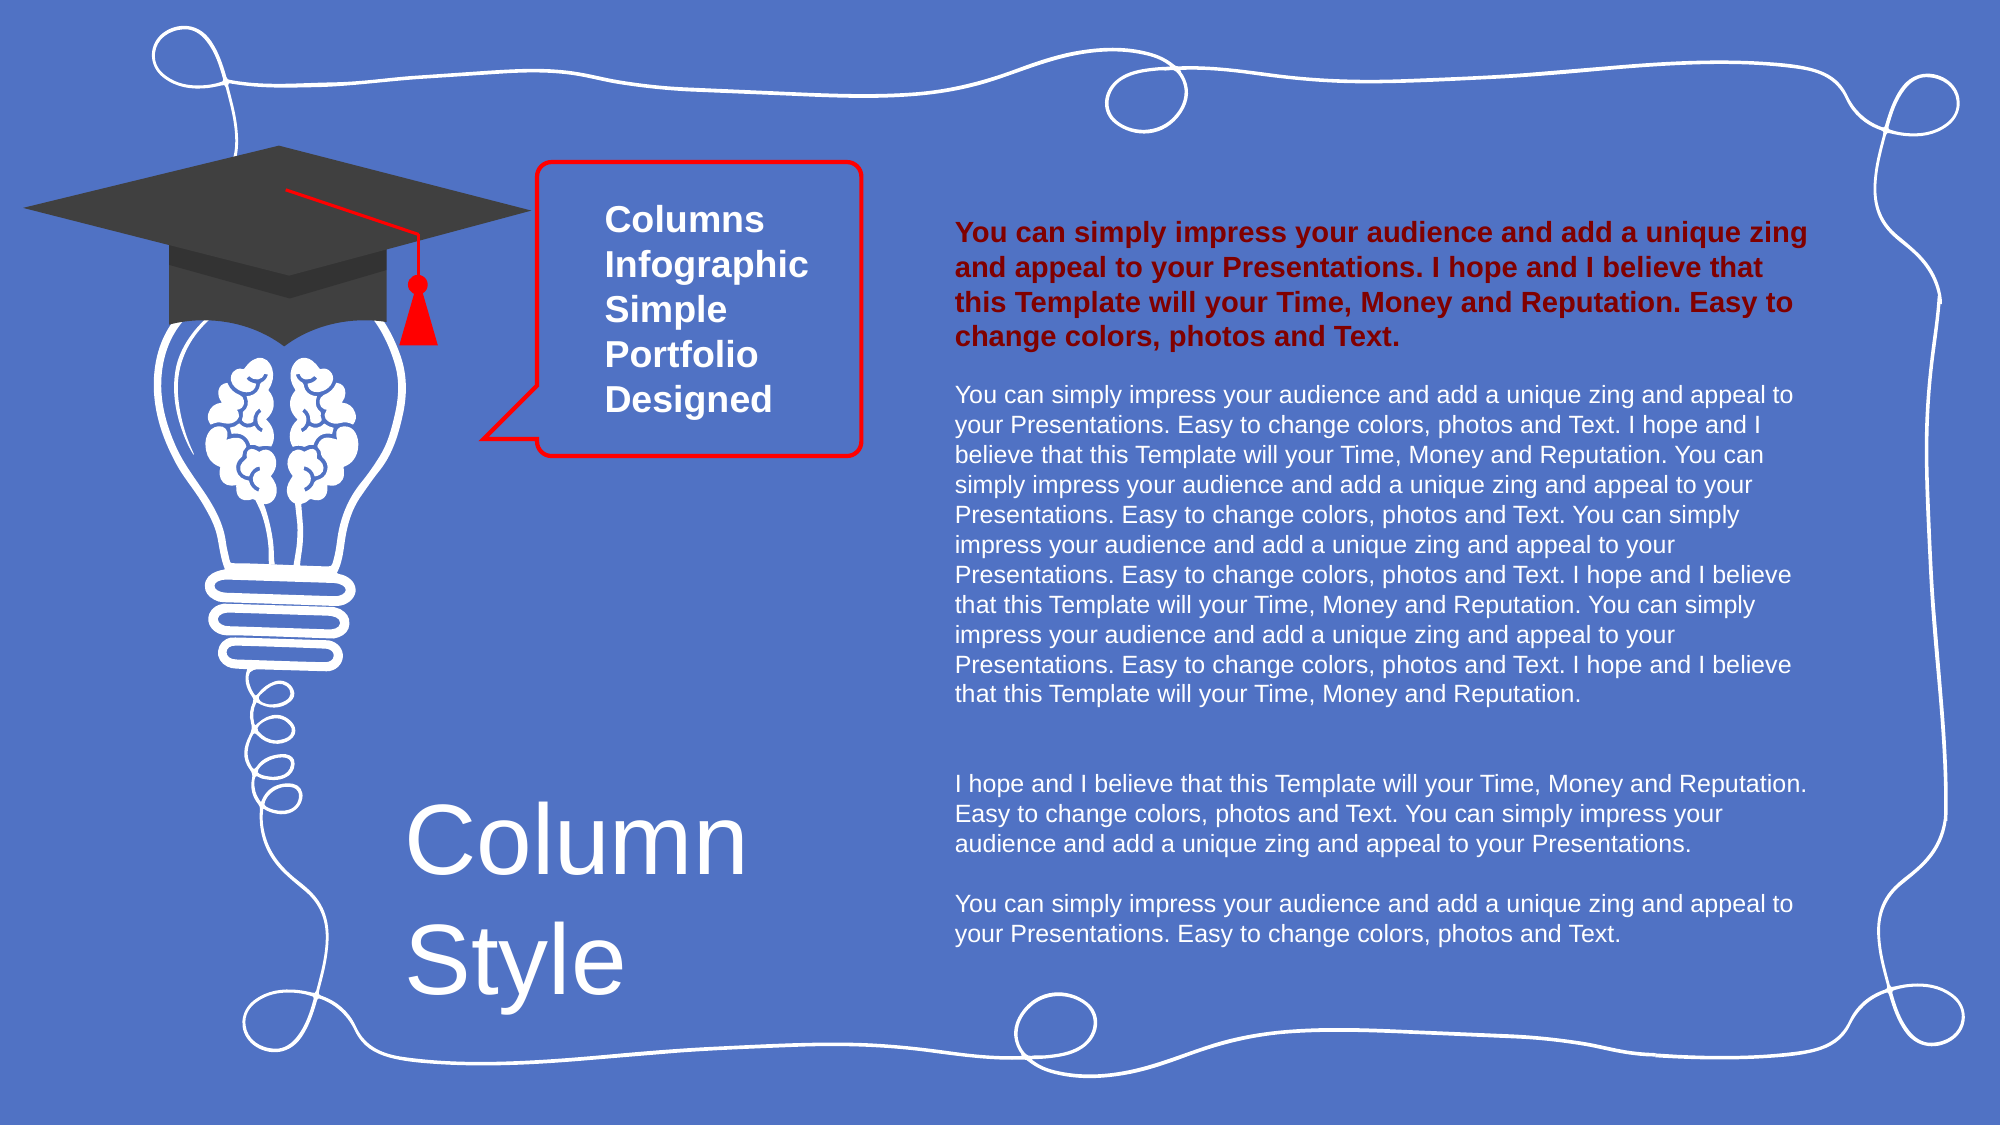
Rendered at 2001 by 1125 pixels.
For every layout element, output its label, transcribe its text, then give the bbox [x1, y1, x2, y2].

text_box [481, 161, 863, 458]
text_box Column Style [345, 773, 834, 1015]
text_box You can simply impress your audience and add a unique zing and appeal to your Presentations. I hope and I believe that this Template will your Time, Money and Reputation. Easy to change colors, photos and Text. [940, 205, 1834, 361]
text_box You can simply impress your audience and add a unique zing and appeal to your Presentations. Easy to change colors, photos and Text. I hope and I believe that this Template will your Time, Money and Reputation. You can simply impress your audience and add a unique zing and appeal to your Presentations. Easy to change colors, photos and Text. You can simply impress your audience and add a unique zing and appeal to your Presentations. Easy to change colors, photos and Text. I hope and I believe that this Template will your Time, Money and Reputation. You can simply impress your audience and add a unique zing and appeal to your Presentations. Easy to change colors, photos and Text. I hope and I believe that this Template will your Time, Money and Reputation. I hope and I believe that this Template will your Time, Money and Reputation. Easy to change colors, photos and Text. You can simply impress your audience and add a unique zing and appeal to your Presentations. You can simply impress your audience and add a unique zing and appeal to your Presentations. Easy to change colors, photos and Text. [940, 371, 1834, 955]
text_box Columns Infographic Simple Portfolio Designed [589, 187, 862, 428]
